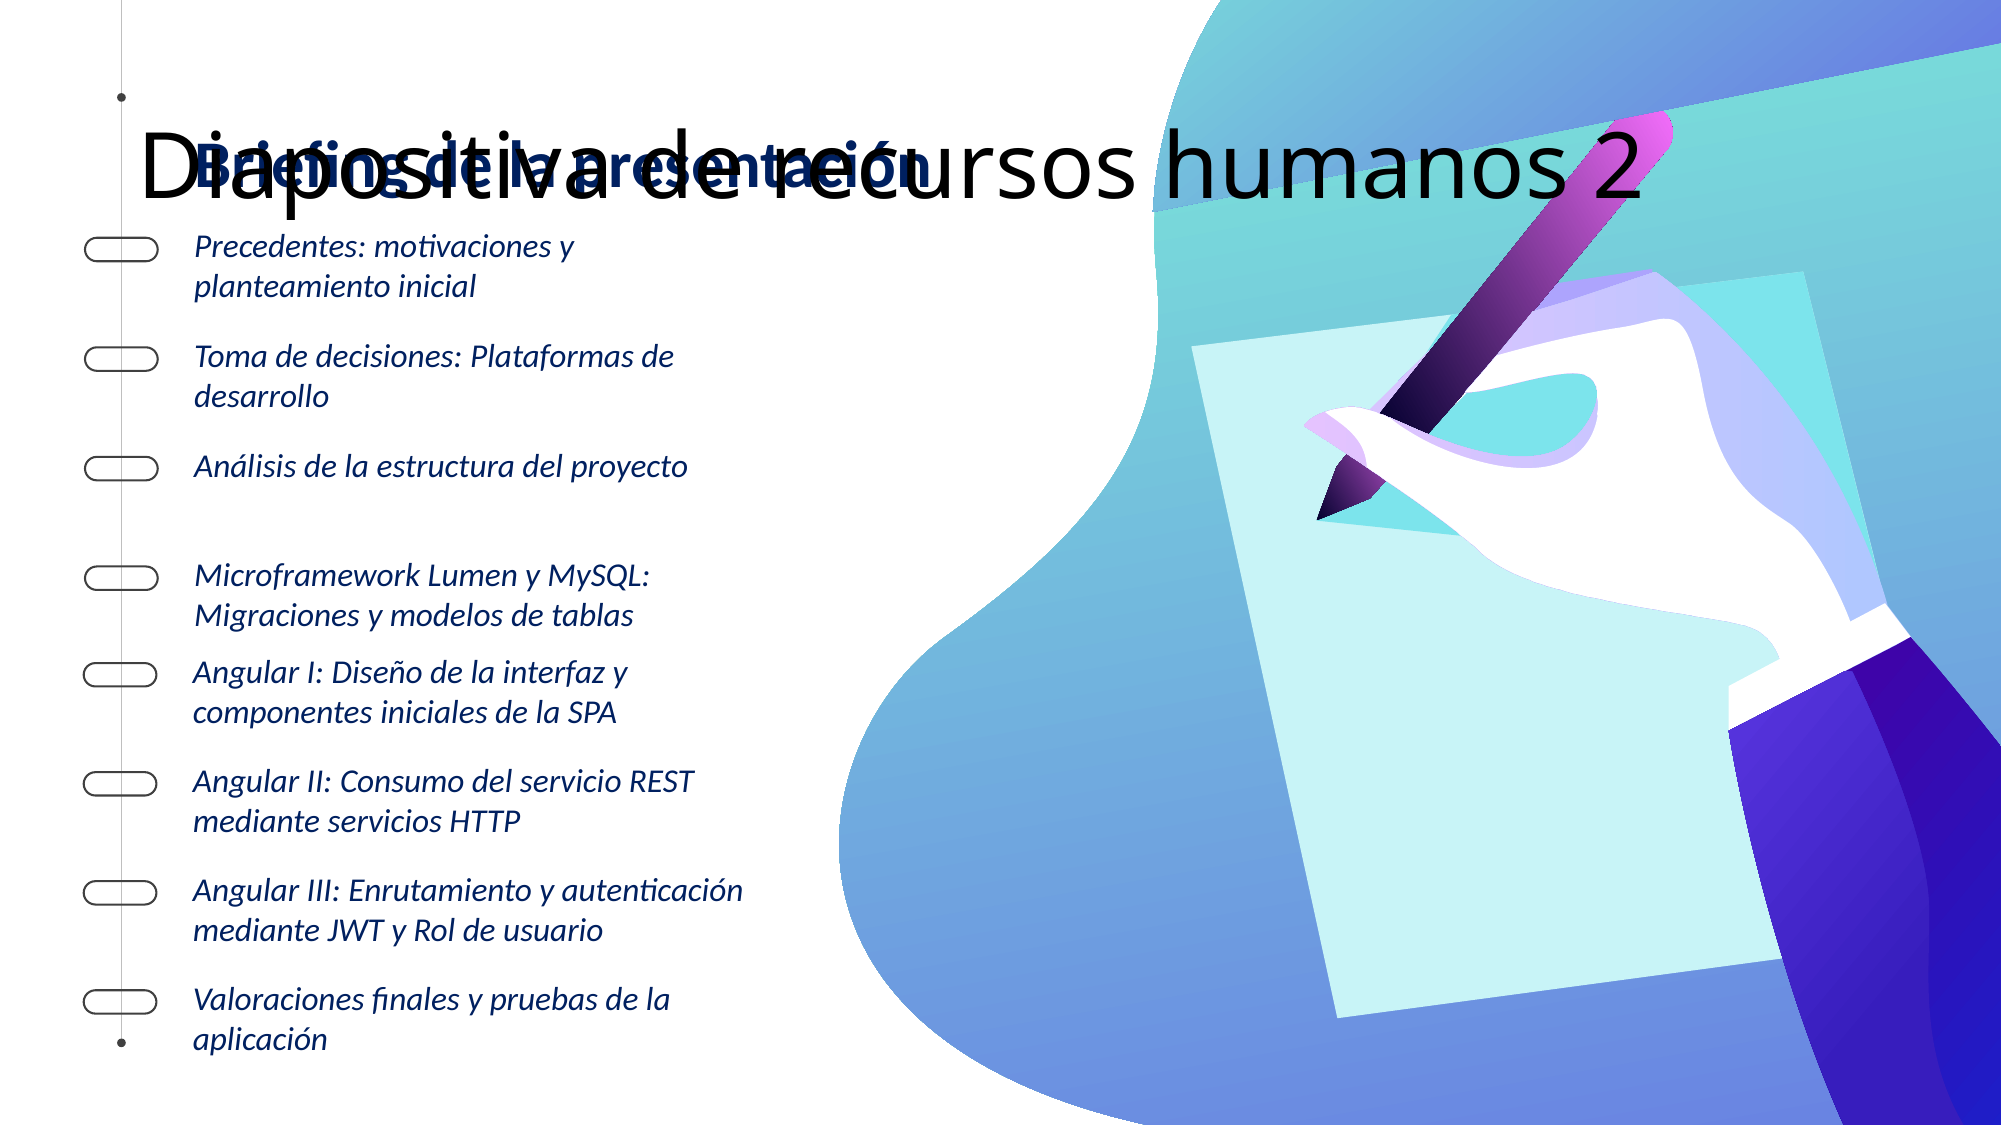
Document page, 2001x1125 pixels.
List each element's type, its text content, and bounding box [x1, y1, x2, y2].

text_box [122, 92, 127, 103]
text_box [85, 224, 735, 635]
title Diapositiva de recursos humanos 2 [137, 59, 735, 224]
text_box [735, 0, 2000, 1125]
text_box [116, 92, 121, 103]
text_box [83, 649, 773, 1058]
